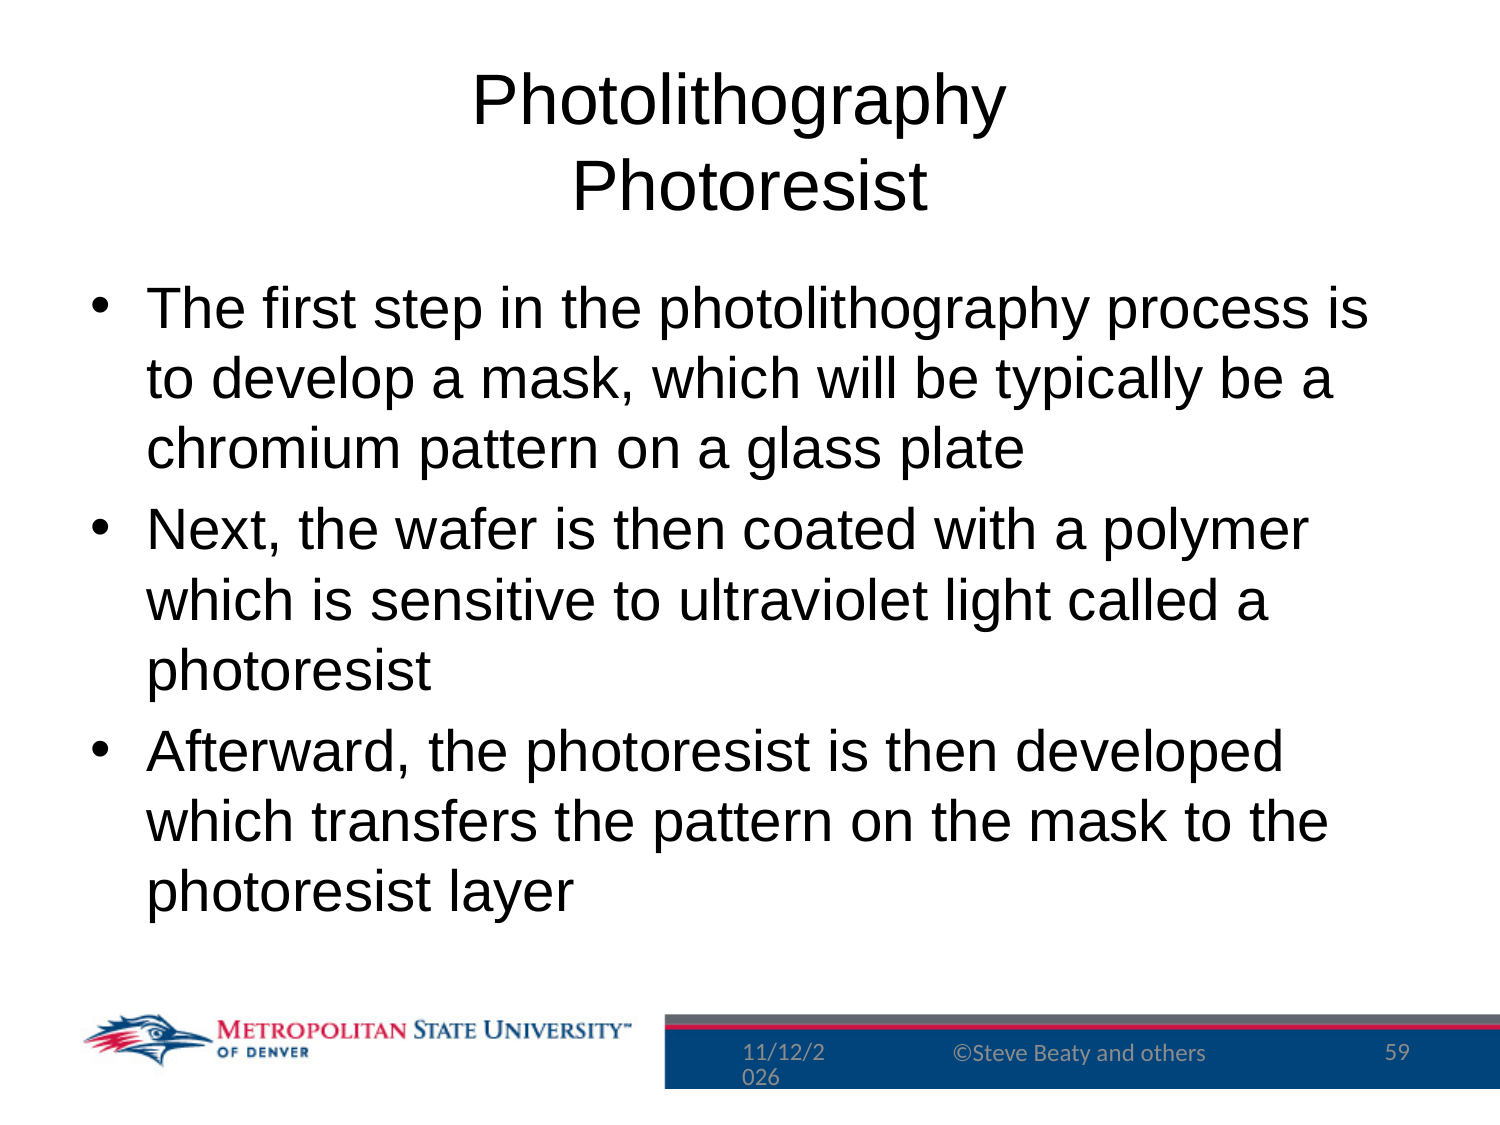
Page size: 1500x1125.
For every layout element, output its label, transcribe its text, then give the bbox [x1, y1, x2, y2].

slide_number 59 [1316, 1020, 1425, 1081]
list The first step in the photolithography process is to develop a mask, which will be typically be a chromium pattern on a glass plate Next, the wafer is then coated with a polymer which is sensitive to ultraviolet light called a photoresist Afterward, the photoresist is then developed which transfers the pattern on the mask to the photoresist layer [75, 262, 1425, 1005]
title Photolithography Photoresist [75, 45, 1425, 233]
footer ©Steve Beaty and others [841, 1021, 1317, 1082]
picture [44, 1012, 1500, 1089]
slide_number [727, 1020, 842, 1081]
